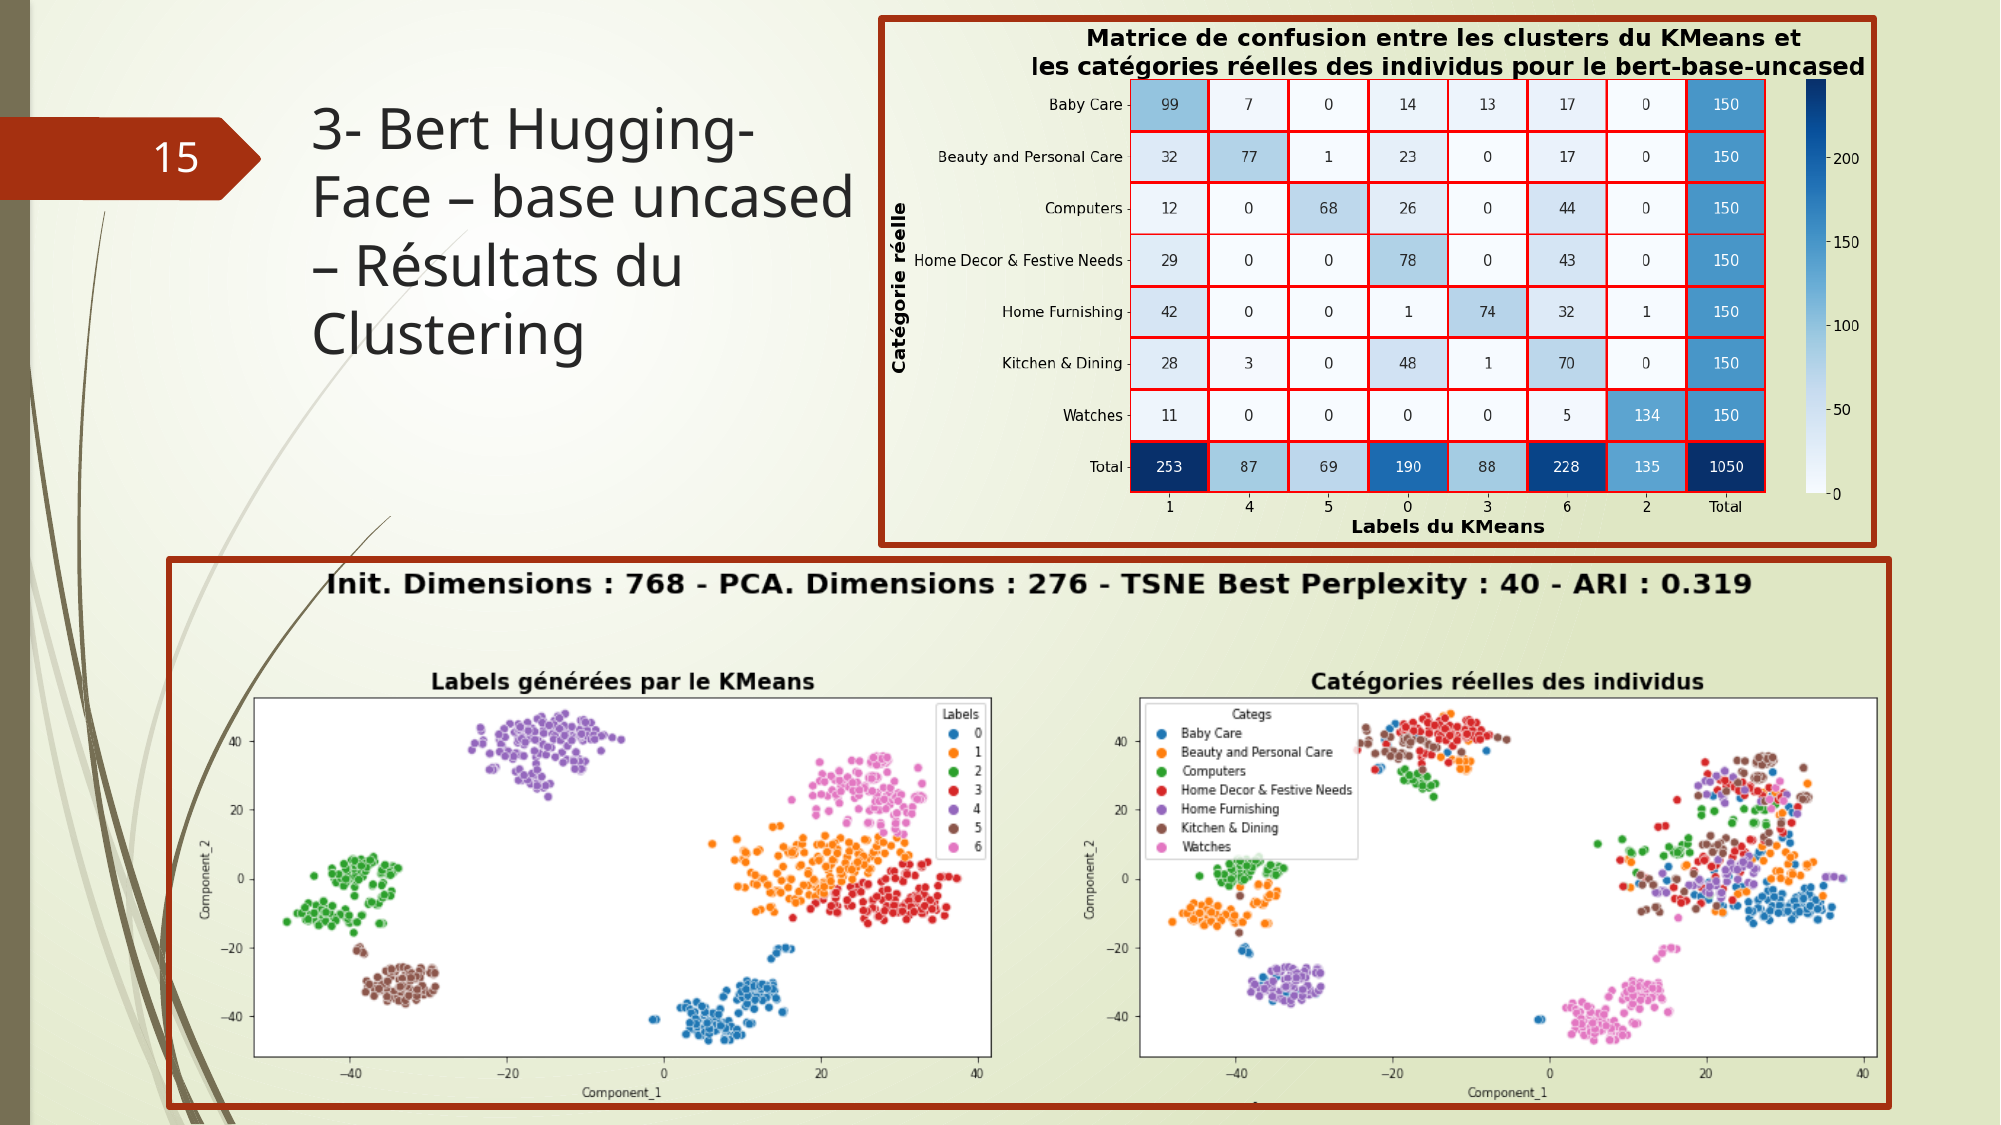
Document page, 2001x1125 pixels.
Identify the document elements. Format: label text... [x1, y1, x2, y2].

slide_number 15 [87, 129, 216, 190]
title 3- Bert Hugging-Face – base uncased – Résultats du Clustering [296, 84, 873, 414]
picture [171, 562, 1887, 1104]
picture [884, 21, 1872, 542]
